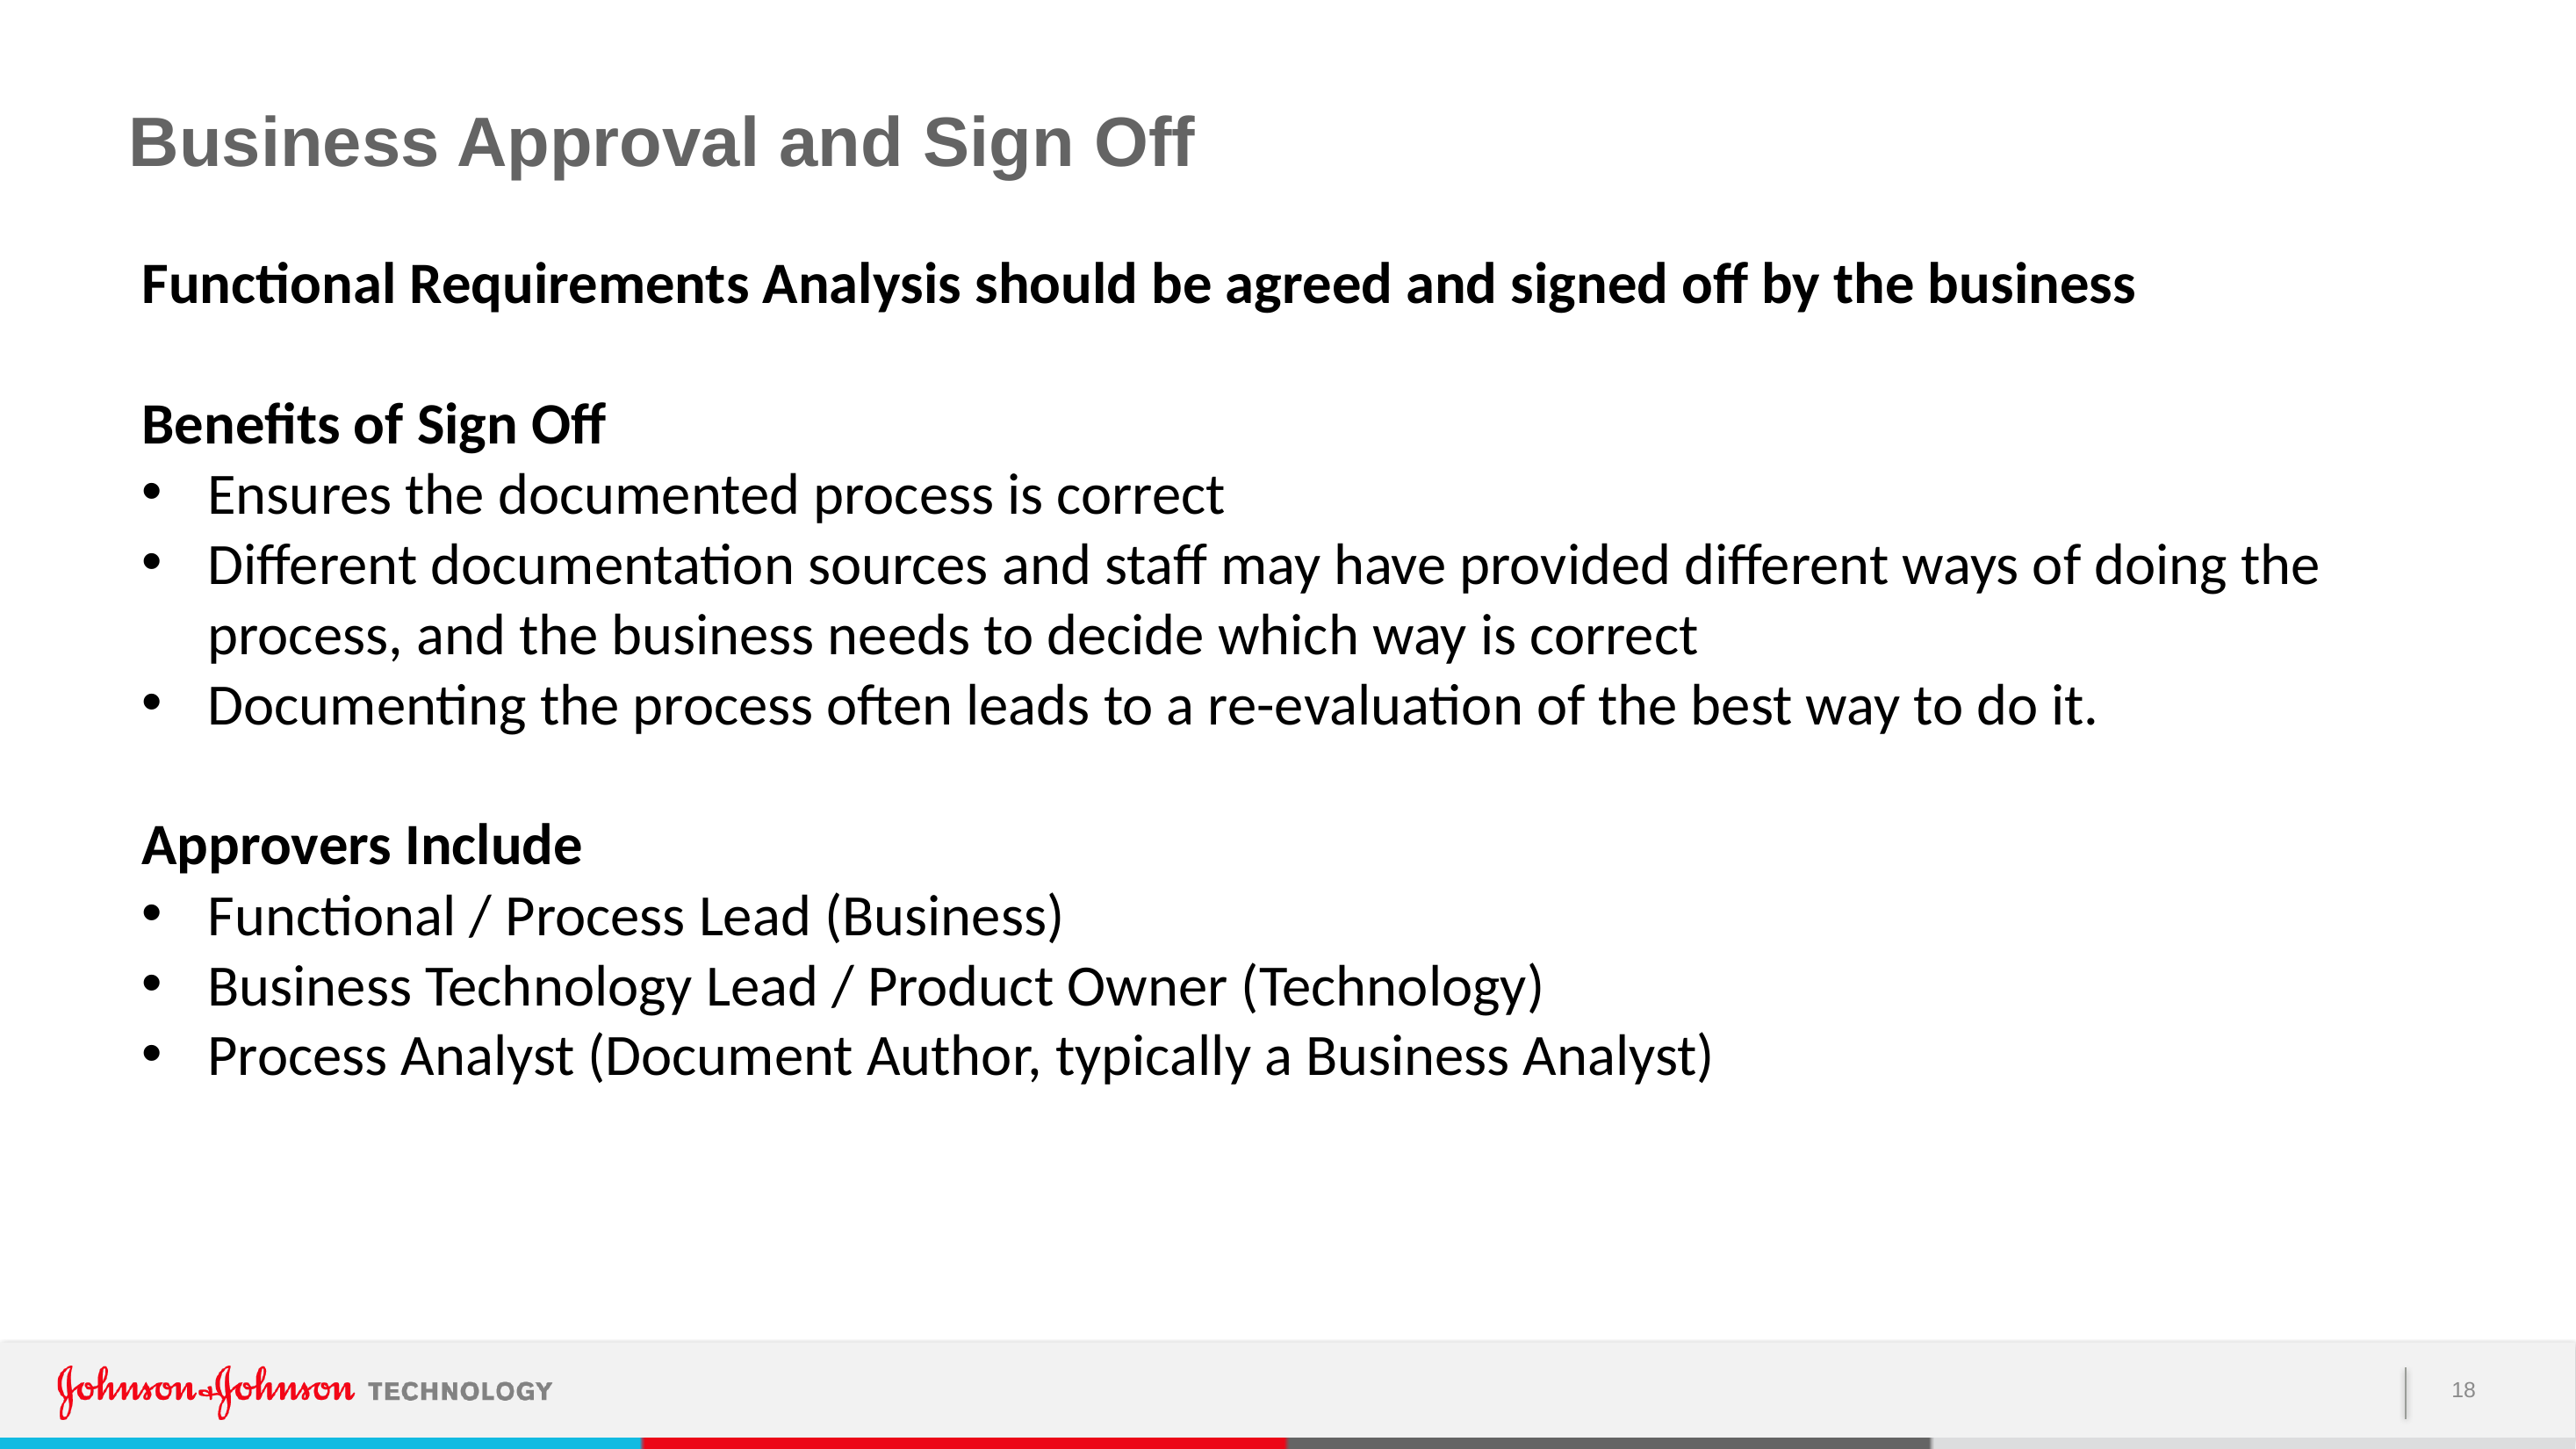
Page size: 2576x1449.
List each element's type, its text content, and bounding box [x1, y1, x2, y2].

picture [31, 1339, 579, 1437]
title Business Approval and Sign Off [128, 97, 2447, 210]
slide_number 18 [2407, 1350, 2521, 1428]
text_box Functional Requirements Analysis should be agreed and signed off by the business Benefits of Sign Off Ensures the documented process is correct Different documentation sources and staff may have provided different ways of doing the process, and the business needs to decide which way is correct Documenting the process often leads to a re-evaluation of the best way to do it. Approvers Include Functional / Process Lead (Business) Business Technology Lead / Product Owner (Technology) Process Analyst (Document Author, typically a Business Analyst) [128, 238, 2447, 1375]
picture [641, 1438, 2576, 1449]
